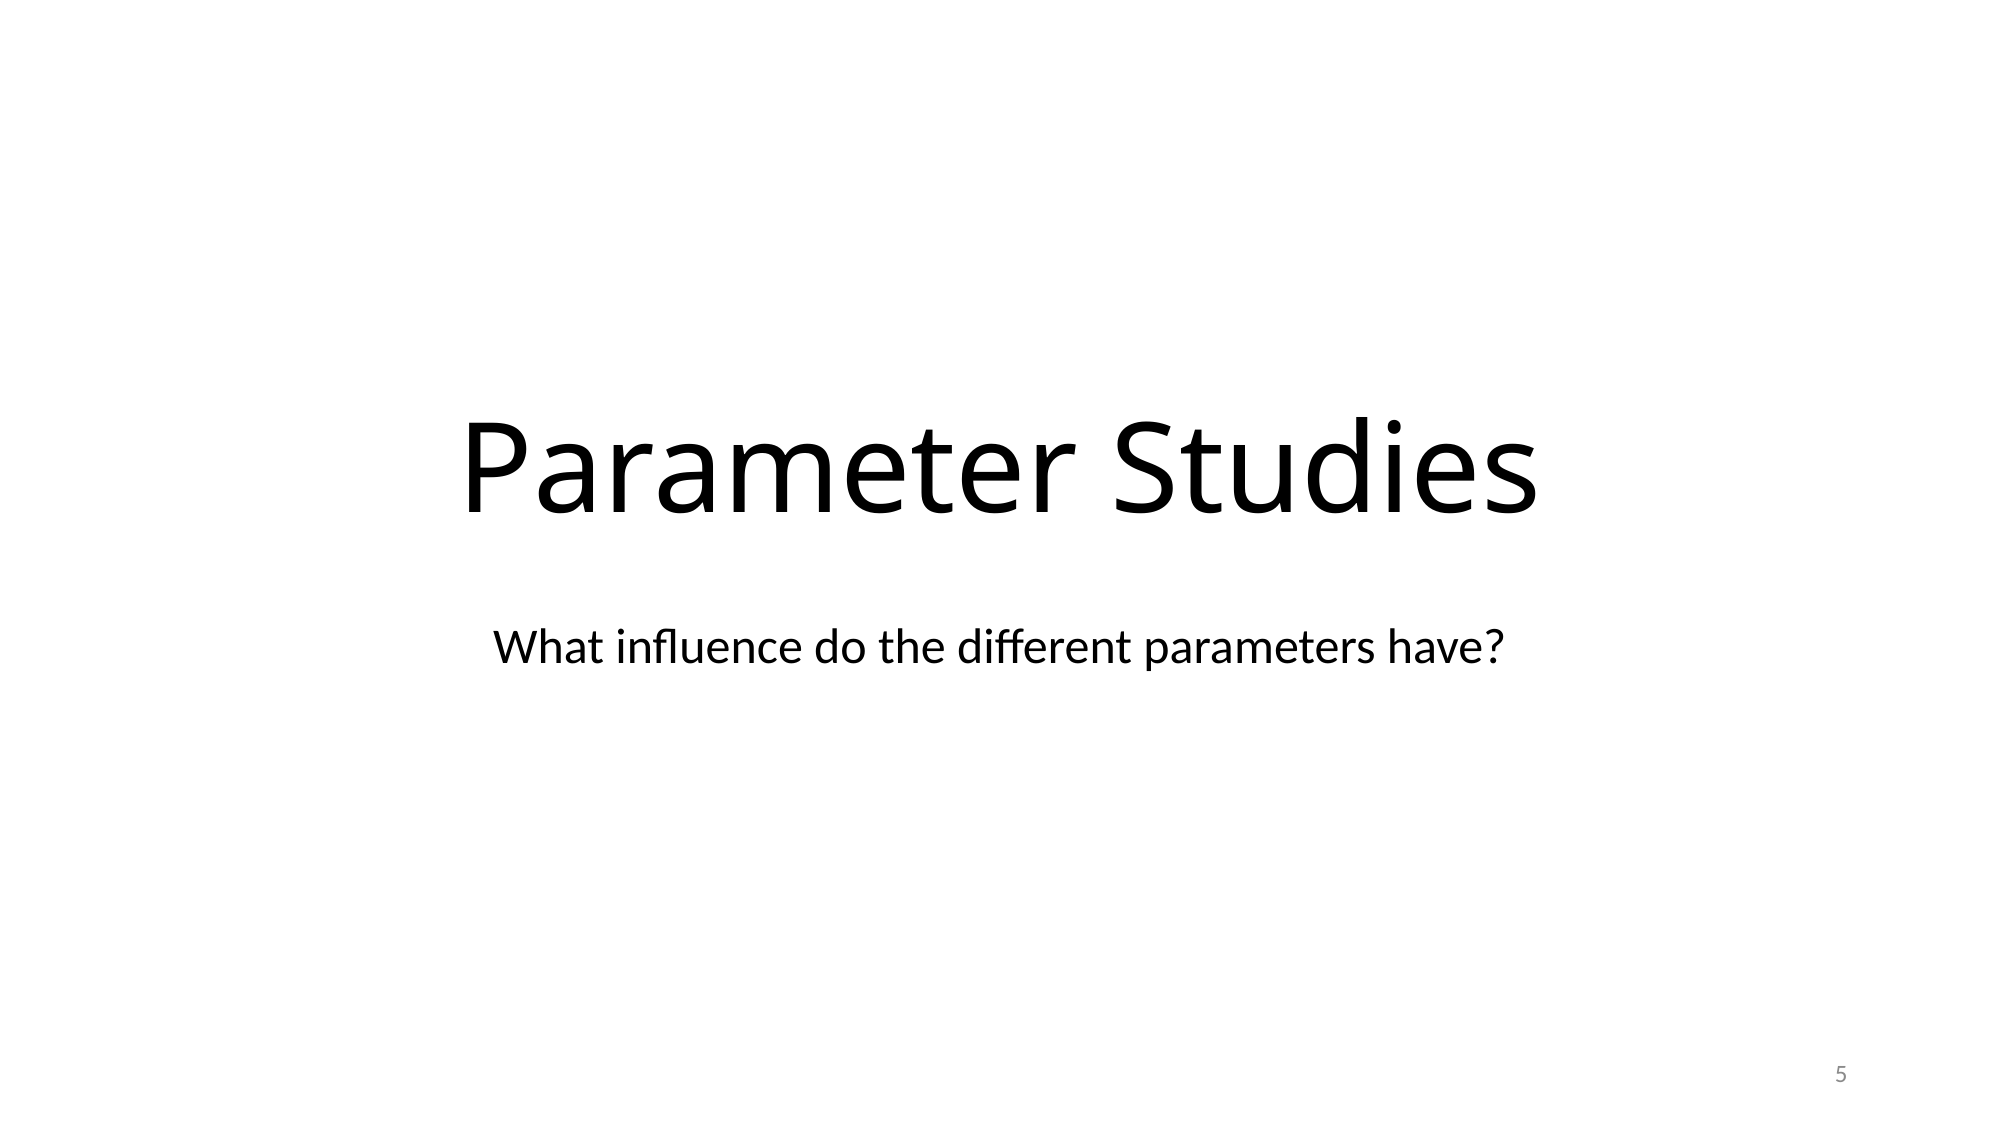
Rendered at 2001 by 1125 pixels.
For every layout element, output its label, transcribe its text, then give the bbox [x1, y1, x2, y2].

title Parameter Studies [249, 155, 1750, 547]
slide_number 5 [1412, 1042, 1863, 1103]
subtitle What influence do the different parameters have? [249, 612, 1750, 885]
